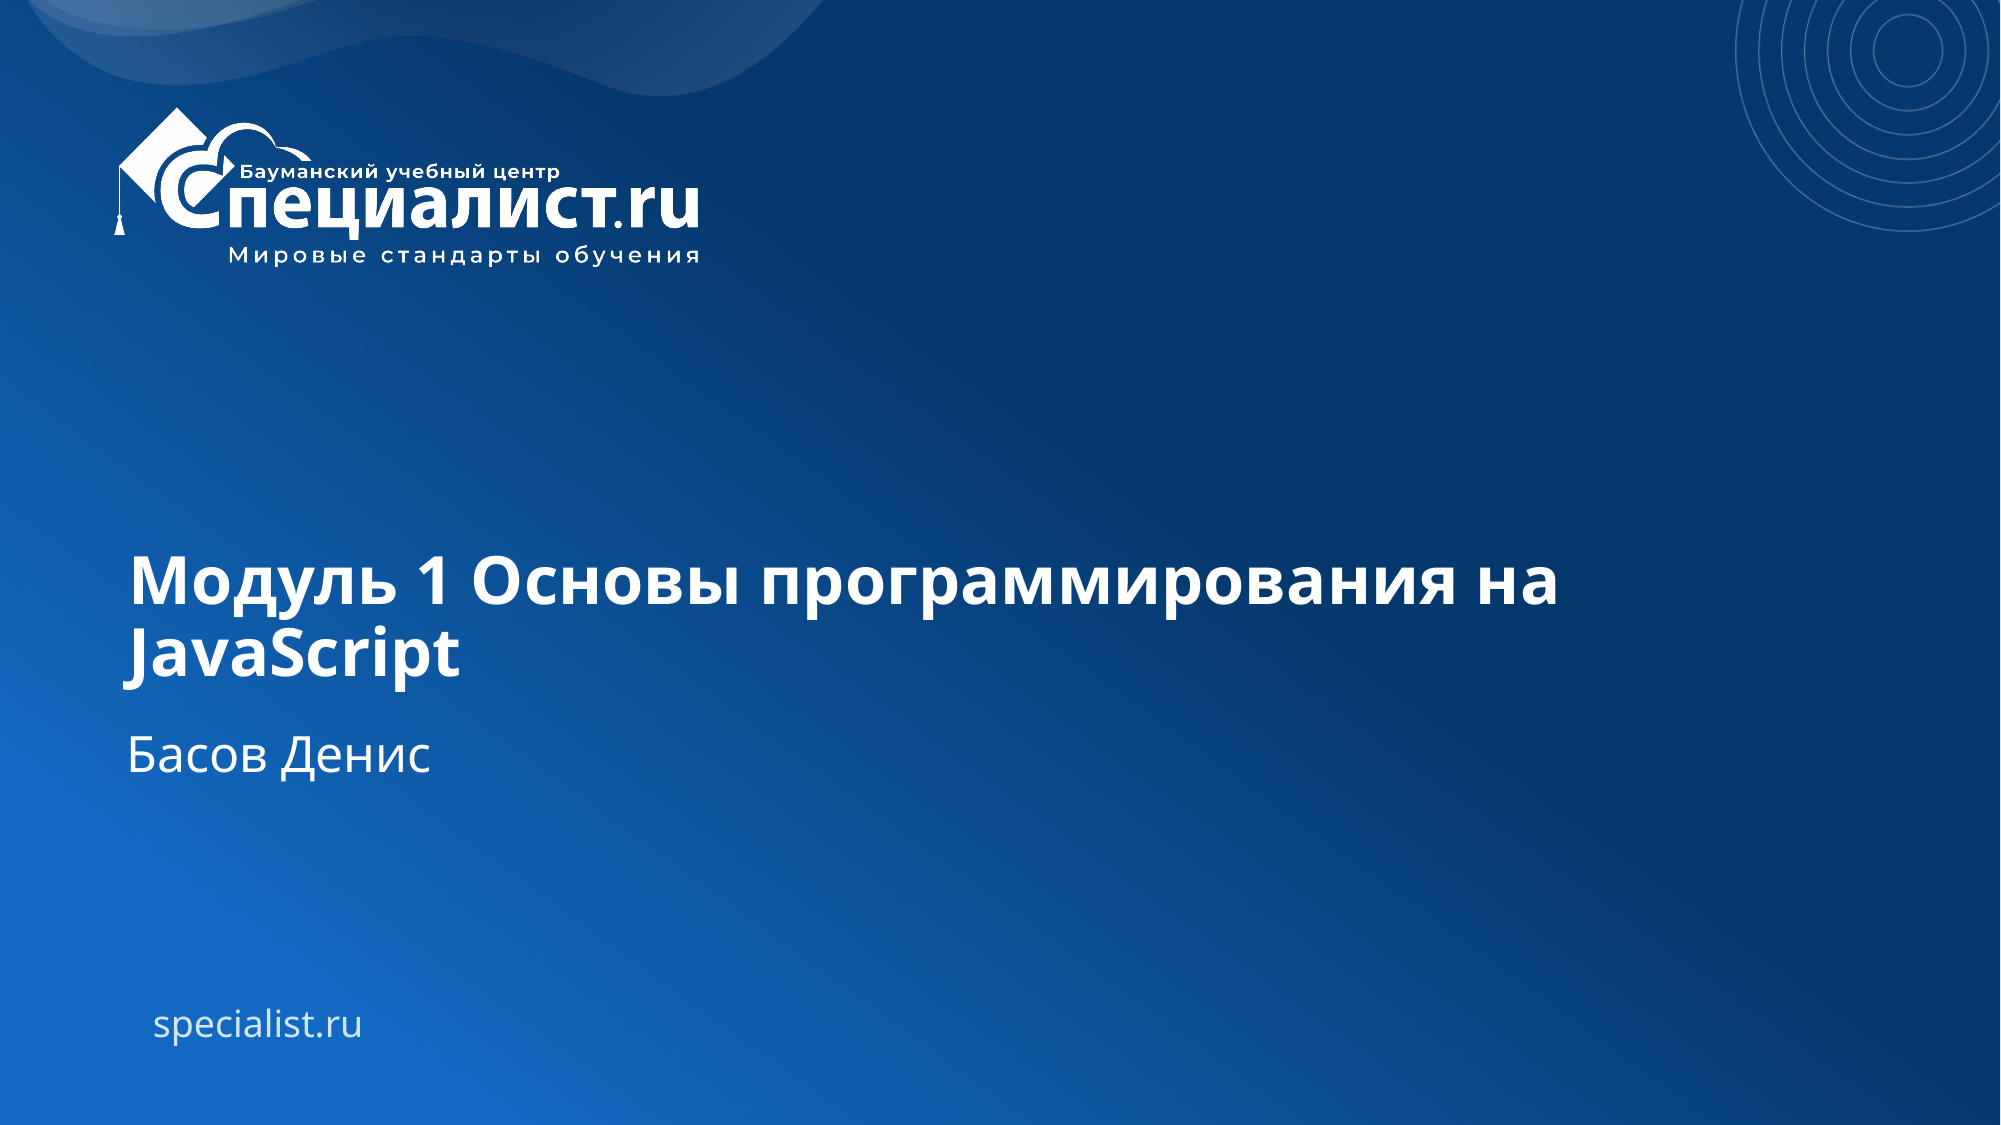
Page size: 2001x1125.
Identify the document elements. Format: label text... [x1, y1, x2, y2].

picture [0, 0, 2001, 1125]
title Модуль 1 Основы программирования на JavaScript [114, 461, 1738, 698]
subtitle Басов Денис [111, 721, 1588, 832]
